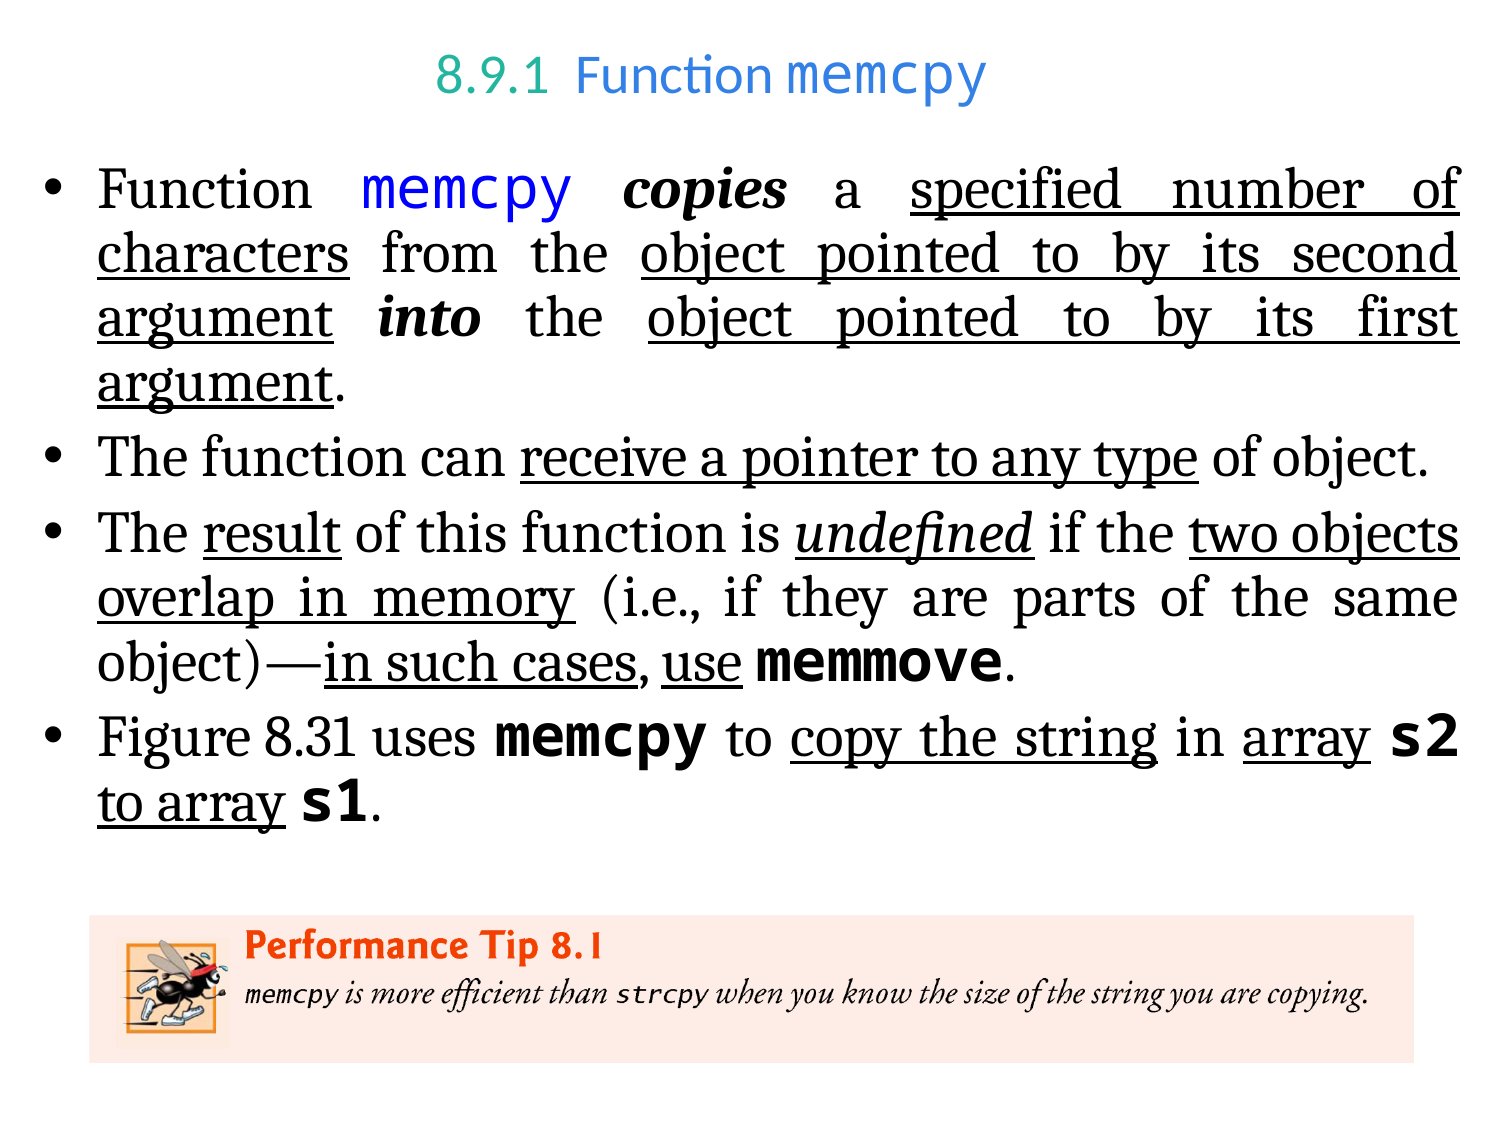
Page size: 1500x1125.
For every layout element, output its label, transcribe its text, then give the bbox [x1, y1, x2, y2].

list Function memcpy copies a specified number of characters from the object pointed to by its second argument into the object pointed to by its first argument. The function can receive a pointer to any type of object. The result of this function is undefined if the two objects overlap in memory (i.e., if they are parts of the same object)—in such cases, use memmove. Figure 8.31 uses memcpy to copy the string in array s2 to array s1. [27, 149, 1475, 893]
picture [88, 912, 1415, 1063]
title 8.9.1 Function memcpy [37, 12, 1388, 130]
